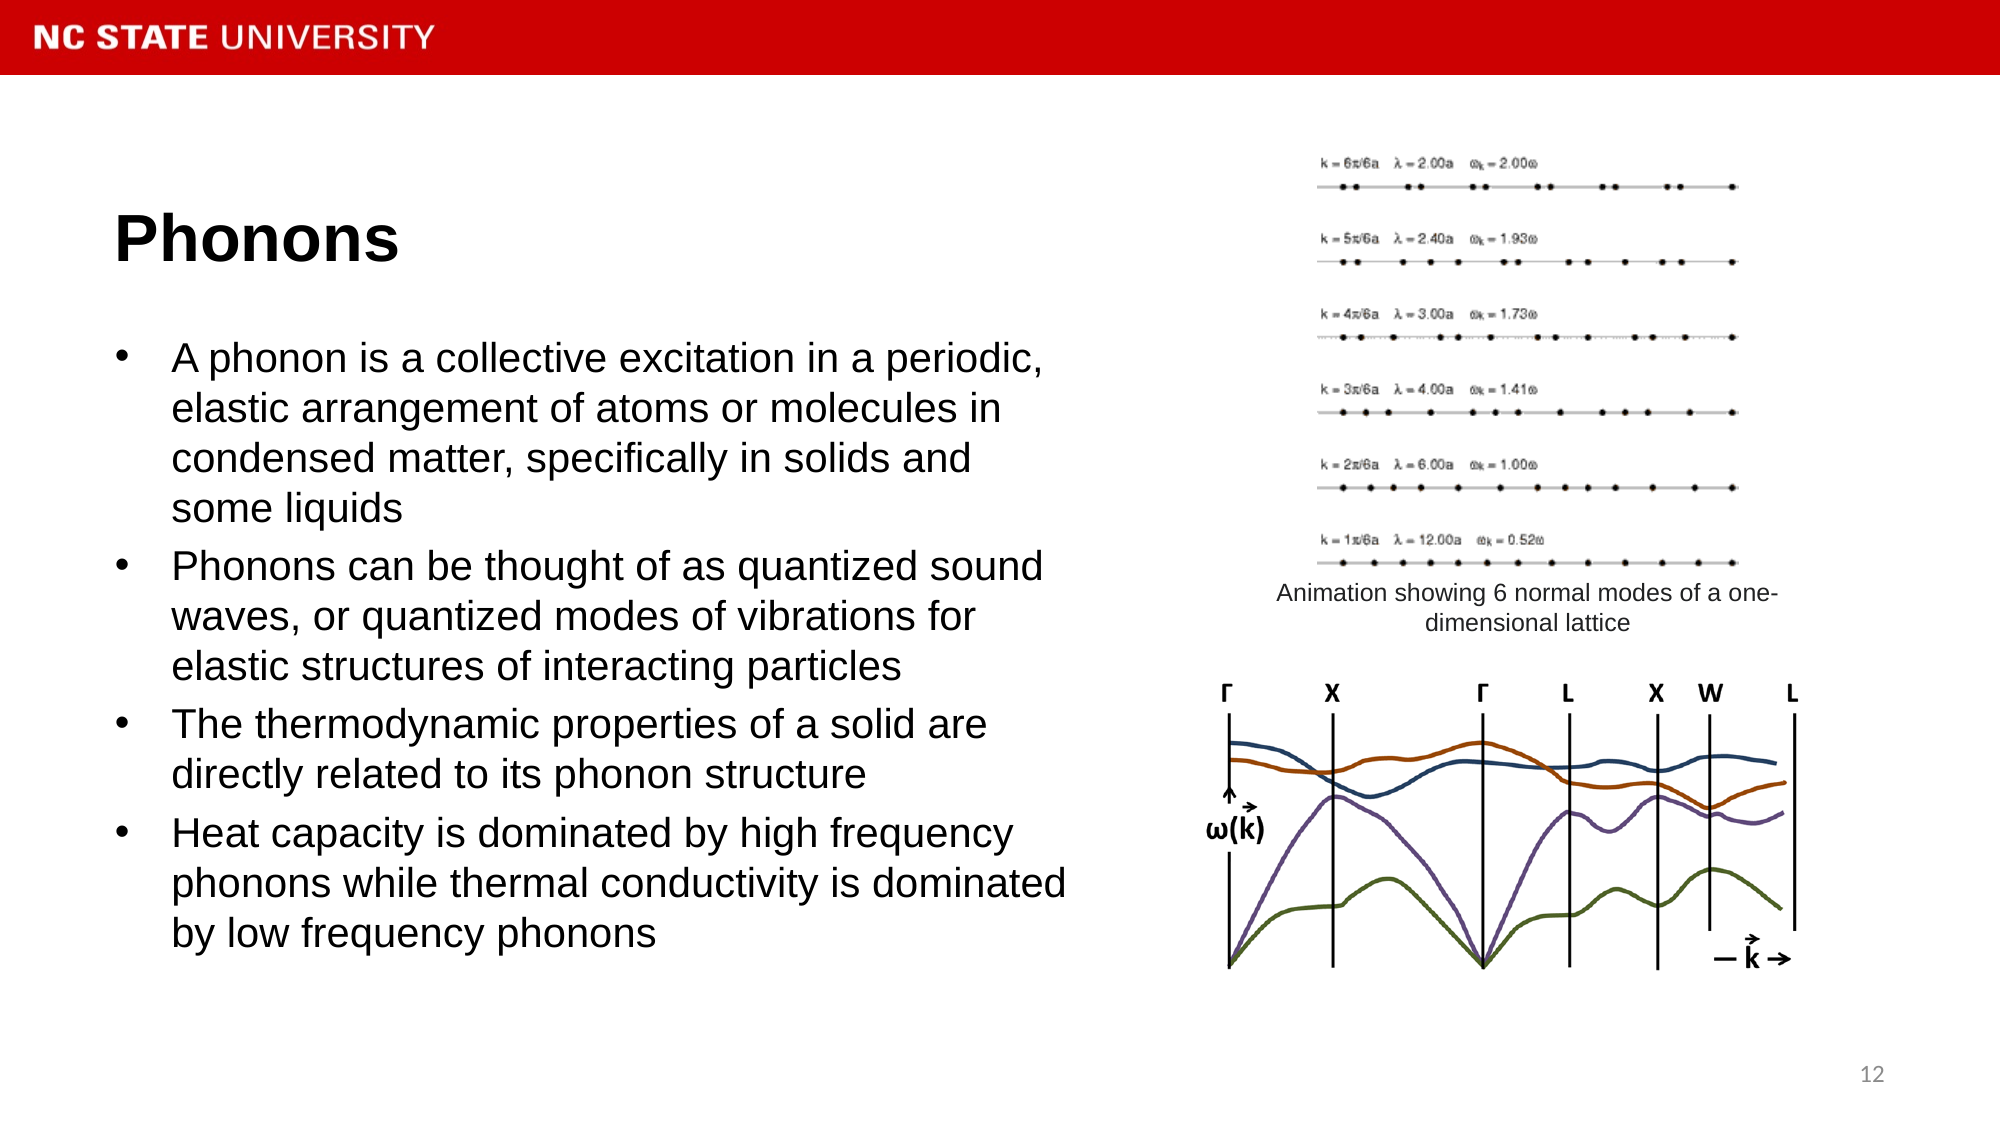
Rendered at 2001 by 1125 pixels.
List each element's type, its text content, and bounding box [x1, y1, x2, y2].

title Phonons [99, 147, 1900, 323]
picture [0, 0, 2000, 75]
text_box Animation showing 6 normal modes of a one-dimensional lattice [1226, 569, 1830, 644]
list A phonon is a collective excitation in a periodic, elastic arrangement of atoms or molecules in condensed matter, specifically in solids and some liquids Phonons can be thought of as quantized sound waves, or quantized modes of vibrations for elastic structures of interacting particles The thermodynamic properties of a solid are directly related to its phonon structure Heat capacity is dominated by high frequency phonons while thermal conductivity is dominated by low frequency phonons [99, 322, 1100, 1005]
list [1317, 149, 1739, 571]
picture [1197, 671, 1814, 1006]
slide_number 12 [1433, 1042, 1900, 1103]
